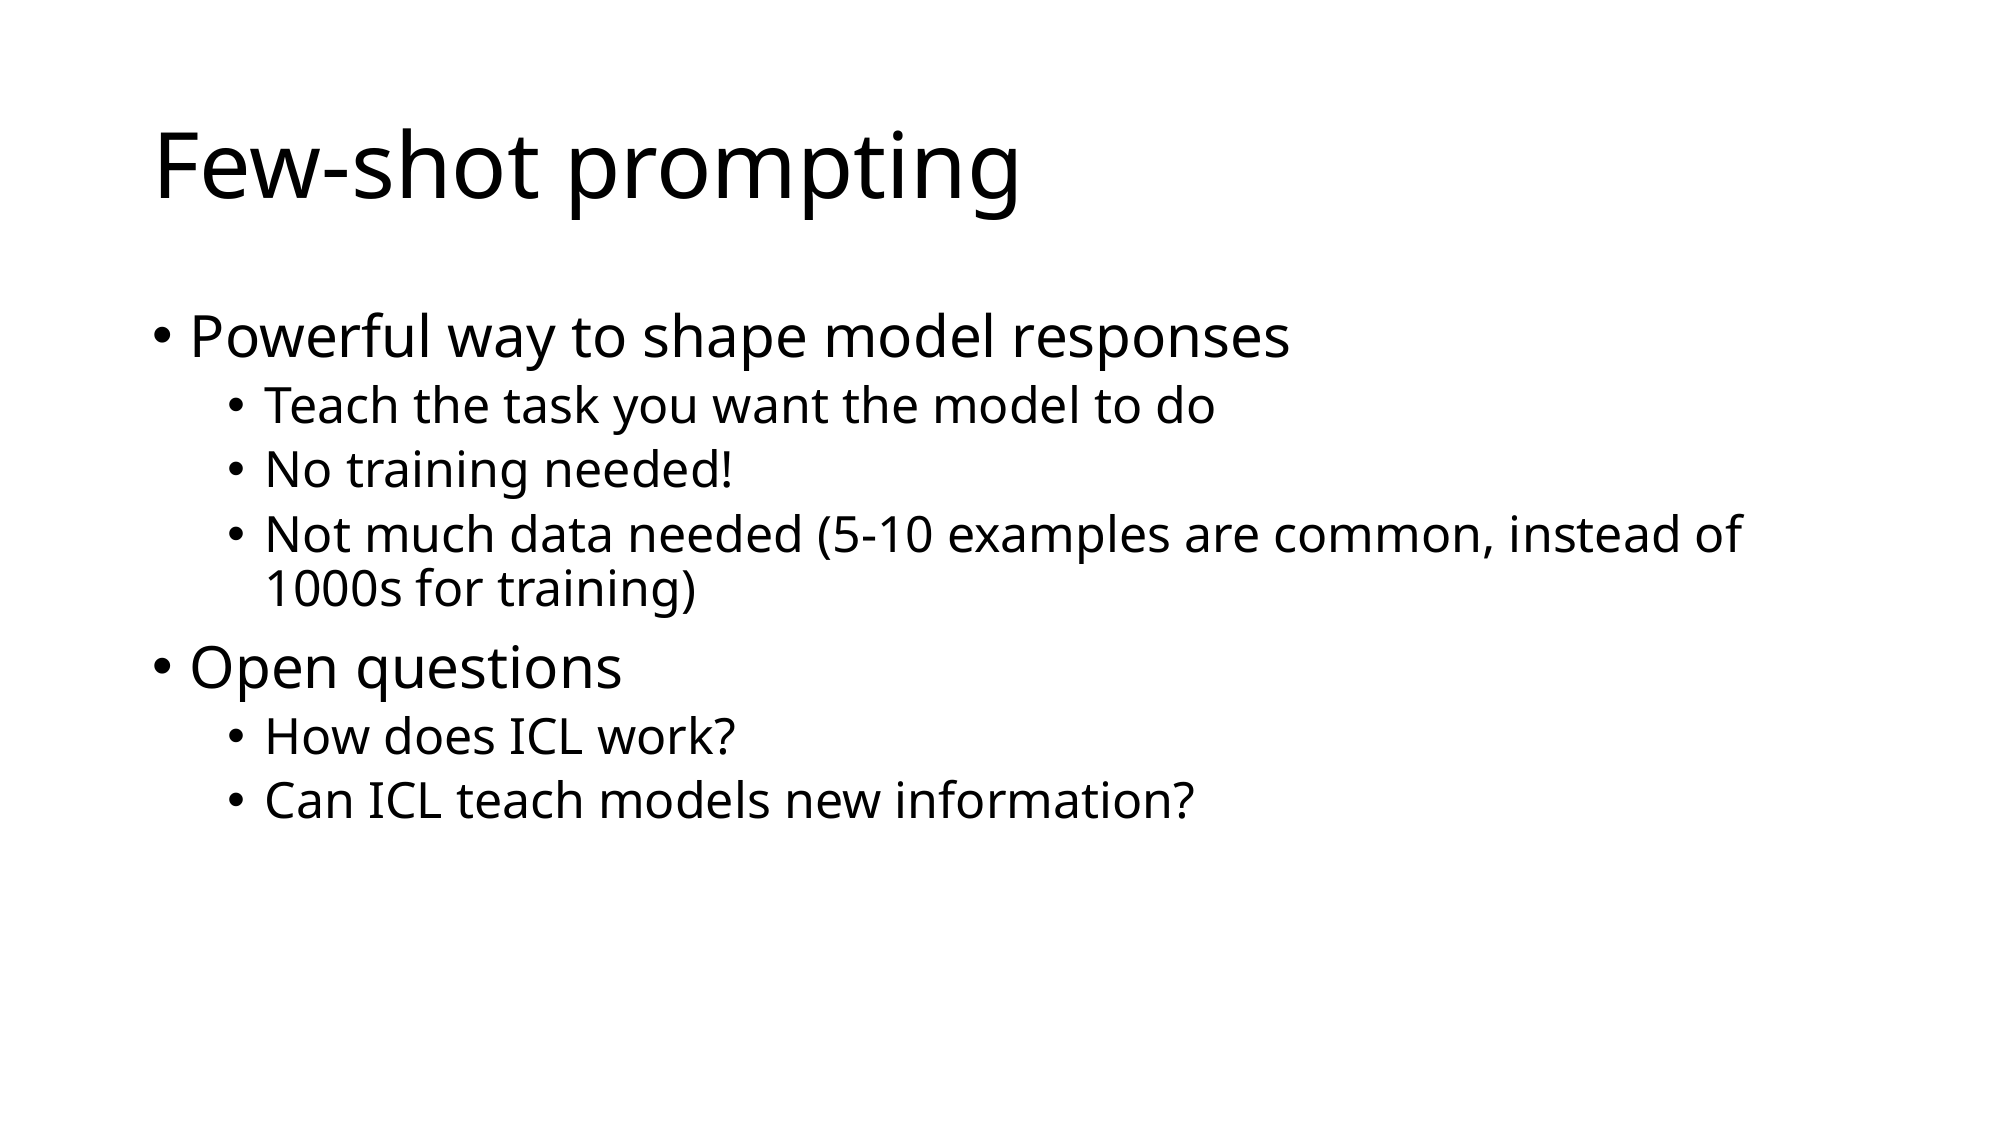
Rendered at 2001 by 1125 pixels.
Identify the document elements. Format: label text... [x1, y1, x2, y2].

title Few-shot prompting [137, 59, 1863, 278]
list Powerful way to shape model responses Teach the task you want the model to do No training needed! Not much data needed (5-10 examples are common, instead of 1000s for training) Open questions How does ICL work? Can ICL teach models new information? [137, 299, 1863, 1014]
